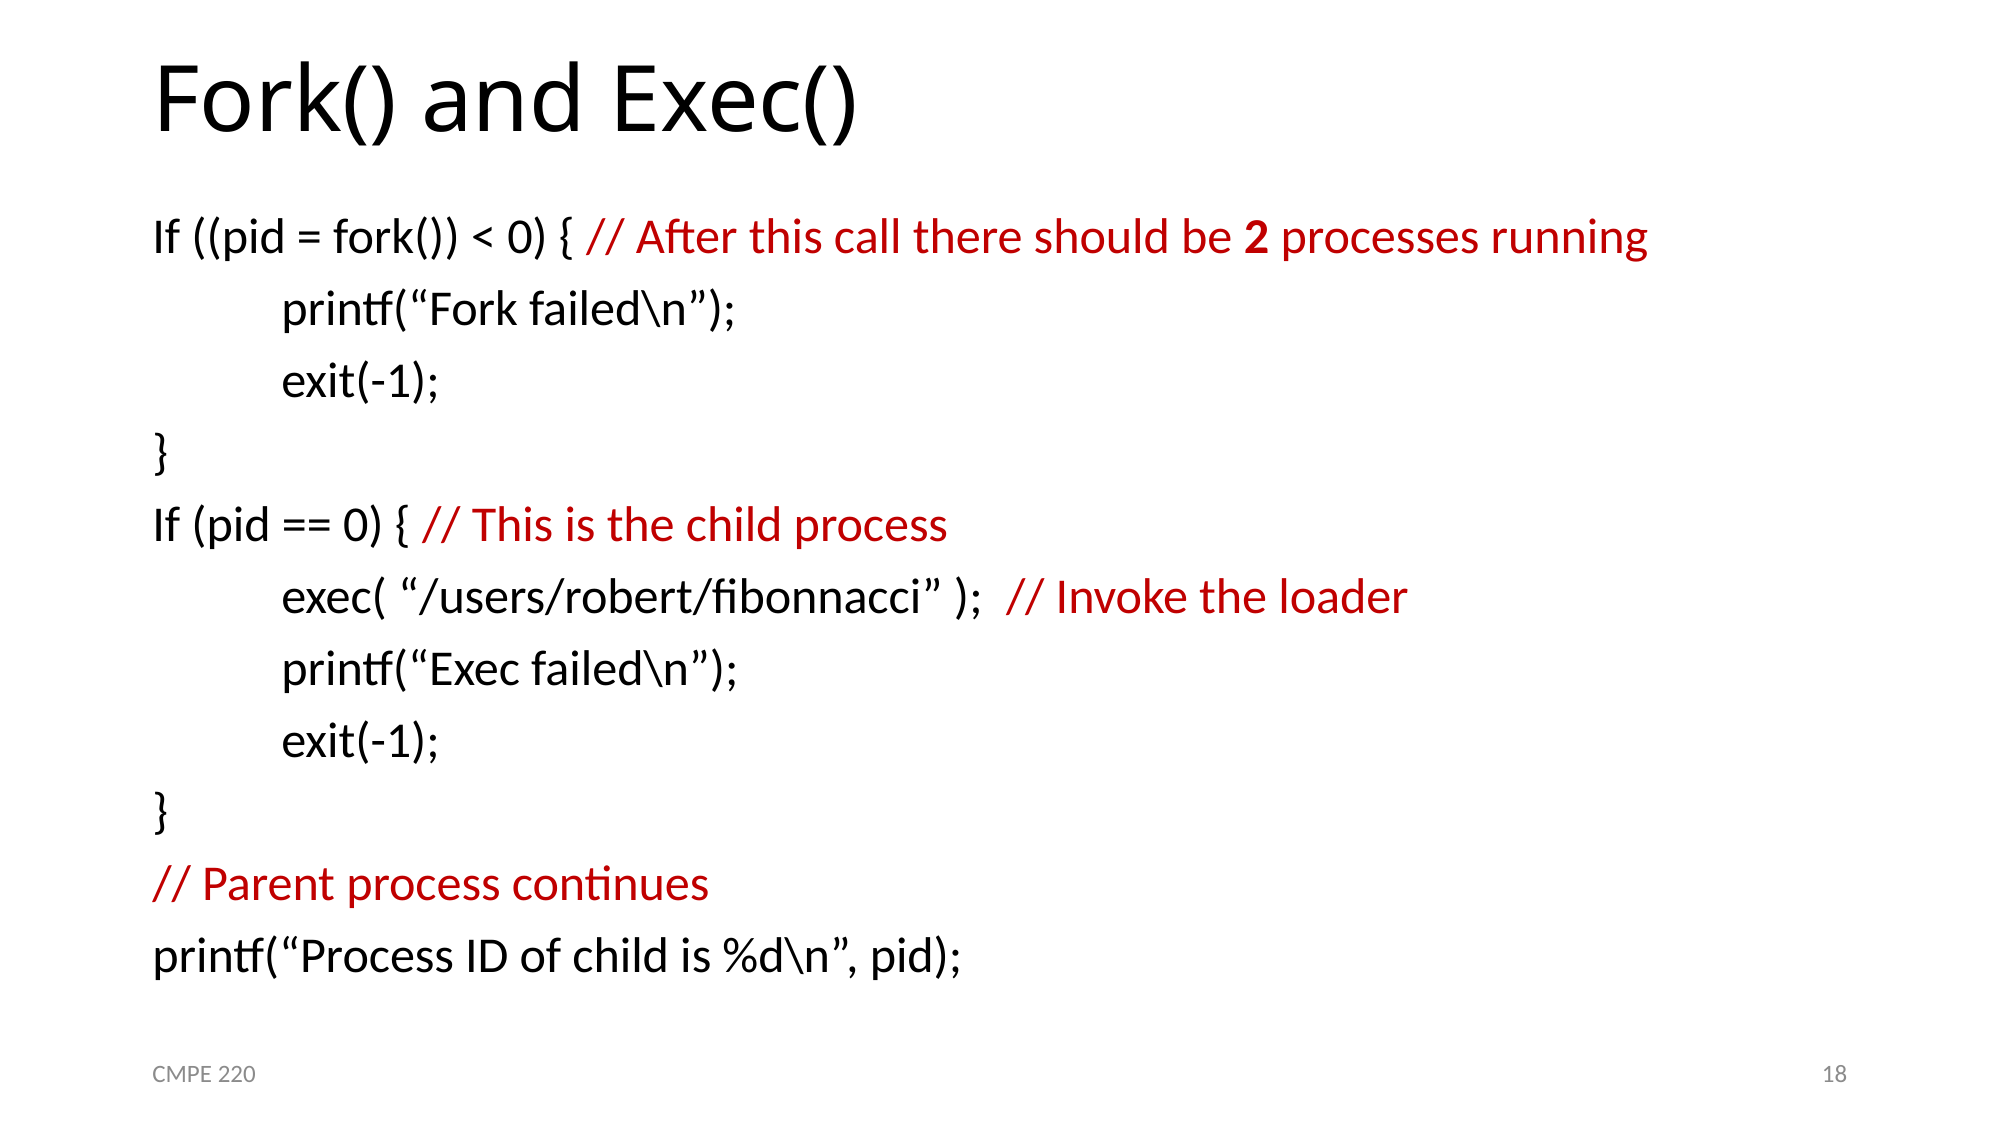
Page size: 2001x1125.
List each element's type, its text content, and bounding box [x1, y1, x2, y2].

slide_number CMPE 220 [137, 1042, 588, 1103]
list If ((pid = fork()) < 0) { // After this call there should be 2 processes running printf(“Fork failed\n”); exit(-1); } If (pid == 0) { // This is the child process exec( “/users/robert/fibonnacci” ); // Invoke the loader printf(“Exec failed\n”); exit(-1); } // Parent process continues printf(“Process ID of child is %d\n”, pid); [137, 203, 1863, 996]
slide_number 18 [1412, 1042, 1863, 1103]
title Fork() and Exec() [137, 0, 1863, 203]
